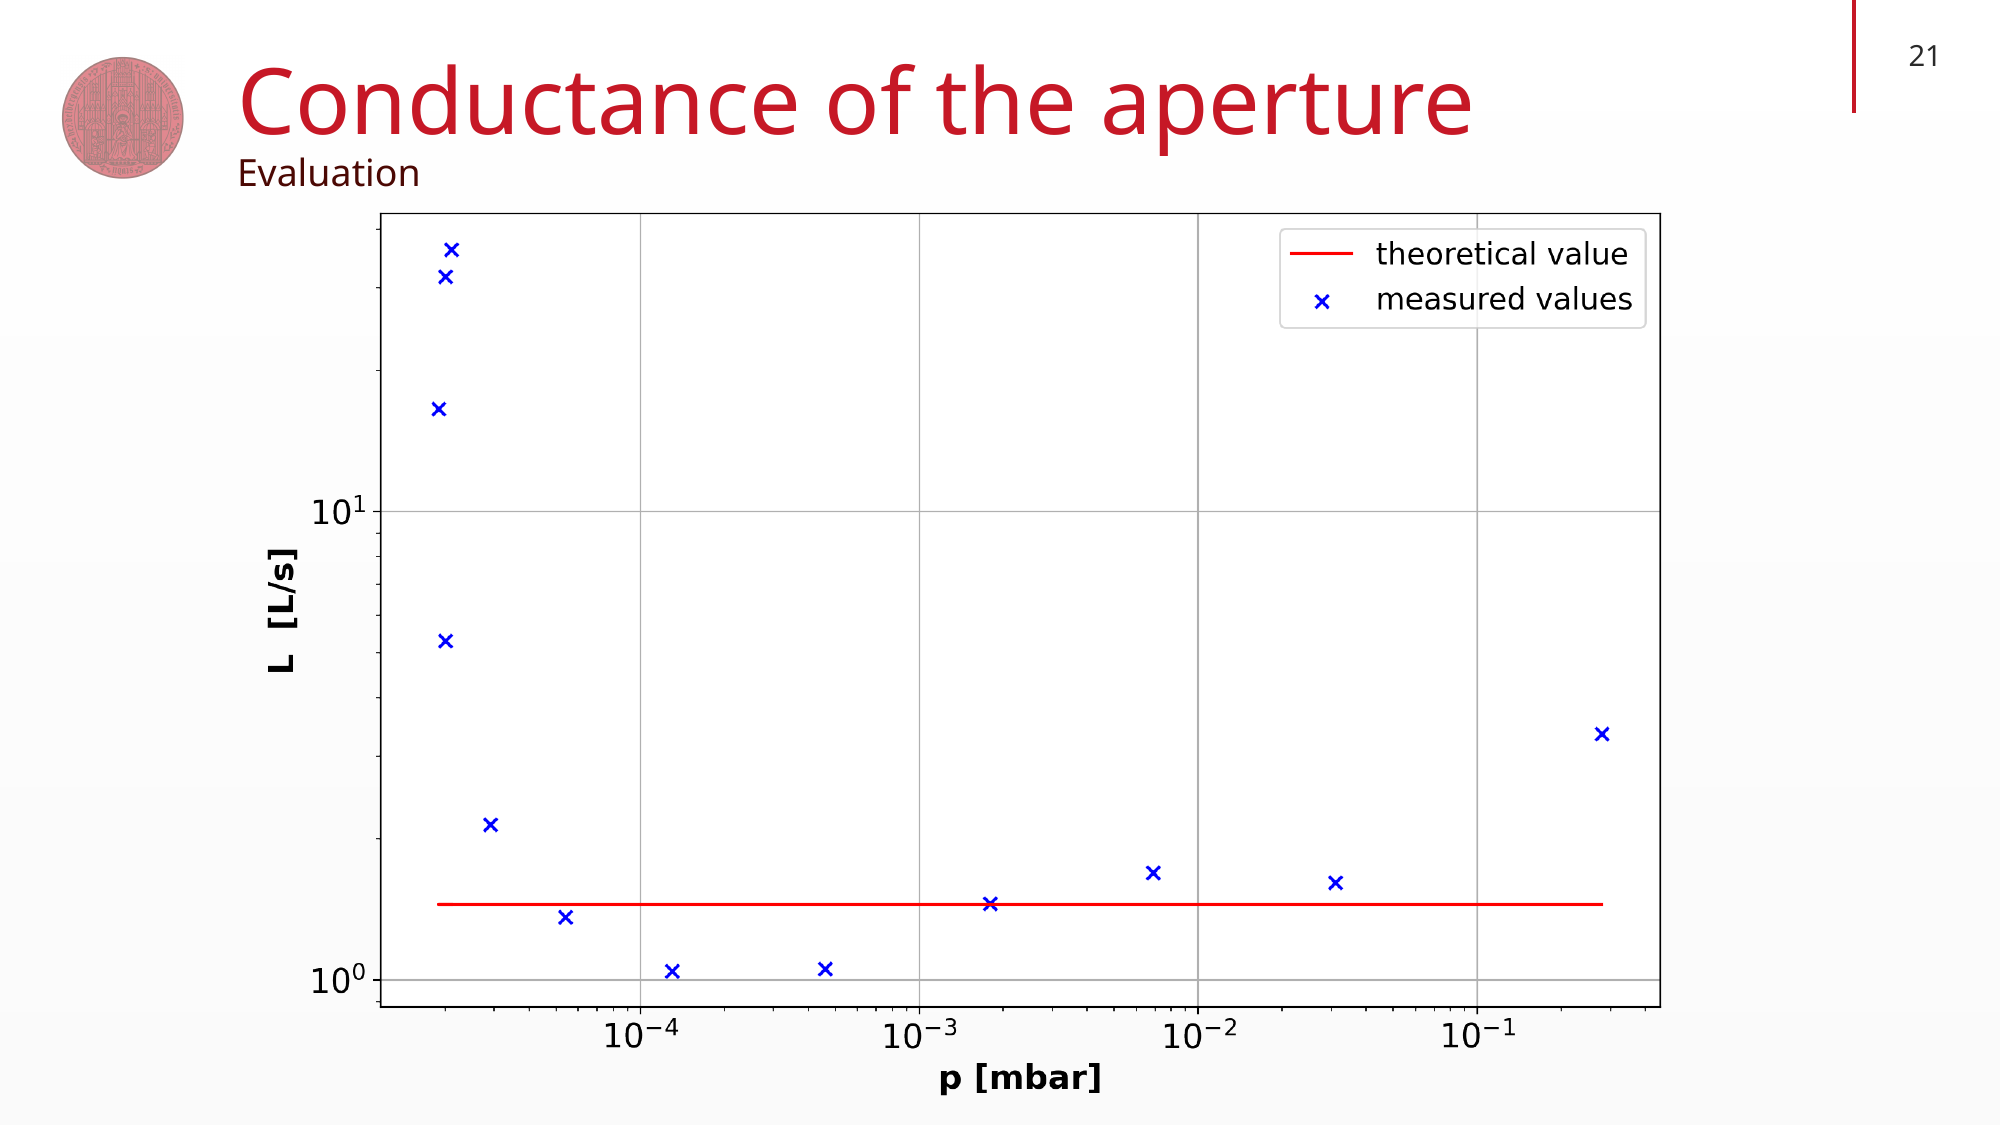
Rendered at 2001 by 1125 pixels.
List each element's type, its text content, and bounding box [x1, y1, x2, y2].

picture [174, 87, 1825, 1125]
title Conductance of the aperture [236, 55, 1737, 87]
